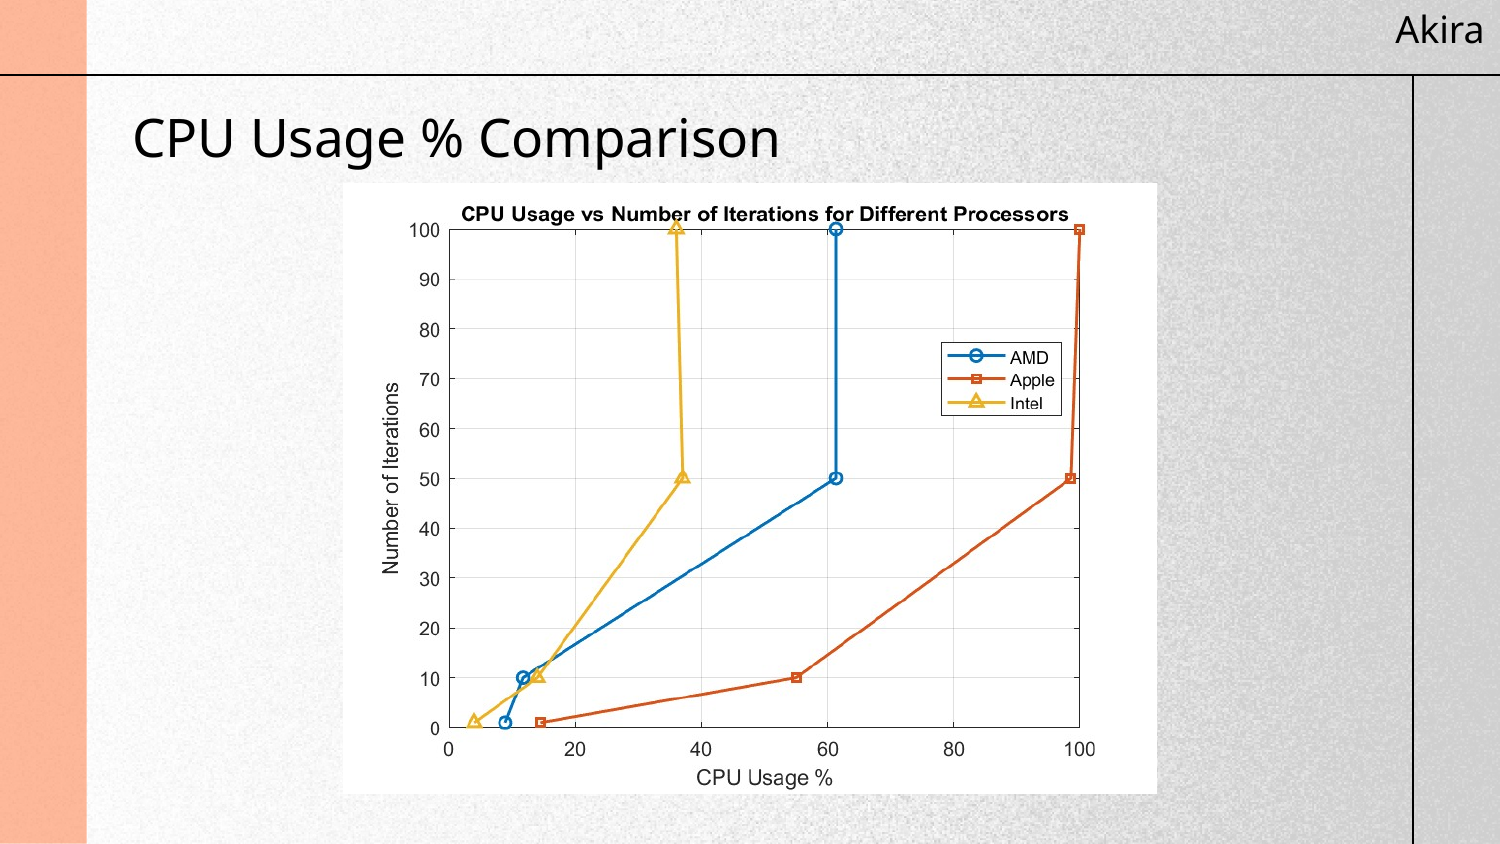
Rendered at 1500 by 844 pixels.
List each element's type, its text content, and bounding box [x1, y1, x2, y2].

picture [343, 183, 1157, 794]
title CPU Usage % Comparison [116, 89, 1383, 184]
subtitle Akira [1082, 15, 1500, 67]
